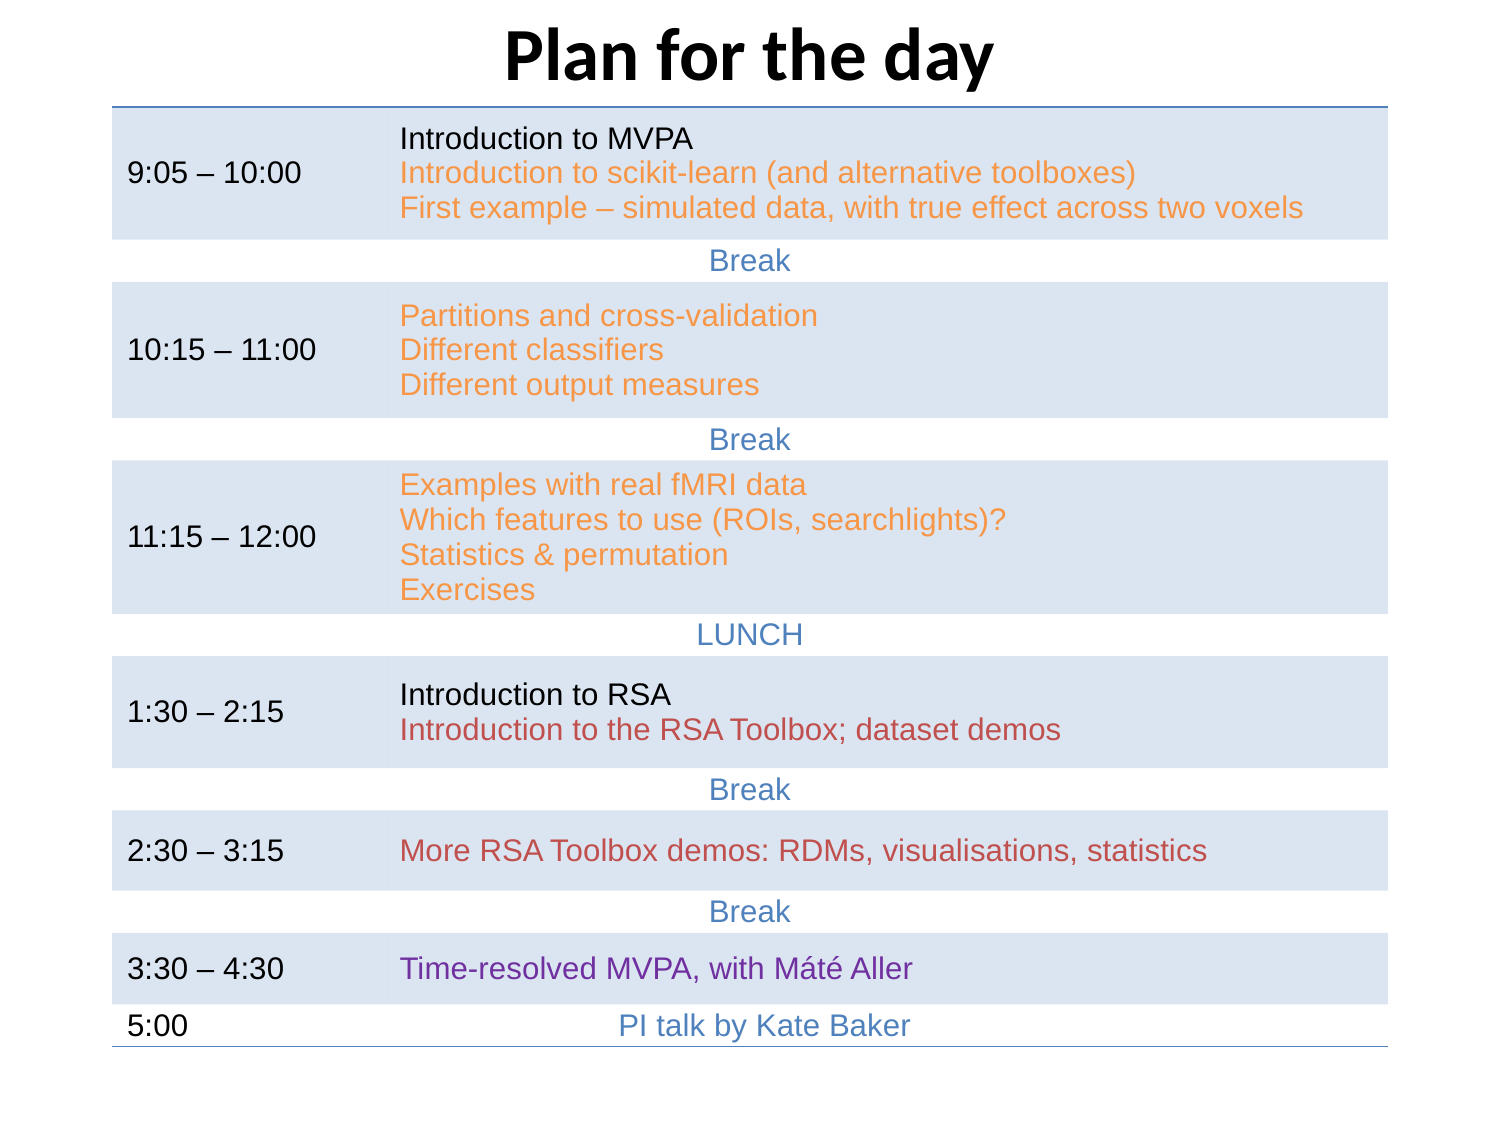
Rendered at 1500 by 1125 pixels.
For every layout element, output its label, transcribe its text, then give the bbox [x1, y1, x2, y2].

table_cell Time-resolved MVPA, with Máté Aller [385, 933, 1388, 1004]
text_box Plan for the day [74, 0, 1425, 102]
table_cell 5:00 [112, 1004, 385, 1046]
table_cell 3:30 – 4:30 [112, 933, 385, 1004]
table_cell Break [112, 768, 1388, 810]
table_cell Break [112, 418, 1388, 460]
table_cell LUNCH [112, 614, 1388, 656]
table_cell Partitions and cross-validation Different classifiers Different output measures [385, 282, 1388, 418]
table_cell 2:30 – 3:15 [112, 810, 385, 891]
table_cell 10:15 – 11:00 [112, 282, 385, 418]
table_cell Break [112, 891, 1388, 933]
table_cell Introduction to RSA Introduction to the RSA Toolbox; dataset demos [385, 656, 1388, 768]
table_header 9:05 – 10:00 [112, 108, 385, 240]
table_cell 11:15 – 12:00 [112, 460, 385, 614]
table_cell Examples with real fMRI data Which features to use (ROIs, searchlights)? Statistics & permutation Exercises [385, 460, 1388, 614]
table_cell Break [112, 240, 1388, 282]
table_header Introduction to MVPA Introduction to scikit-learn (and alternative toolboxes) First example – simulated data, with true effect across two voxels [385, 108, 1388, 240]
table_cell 1:30 – 2:15 [112, 656, 385, 768]
table_cell PI talk by Kate Baker [385, 1004, 1388, 1046]
table_cell More RSA Toolbox demos: RDMs, visualisations, statistics [385, 810, 1388, 891]
